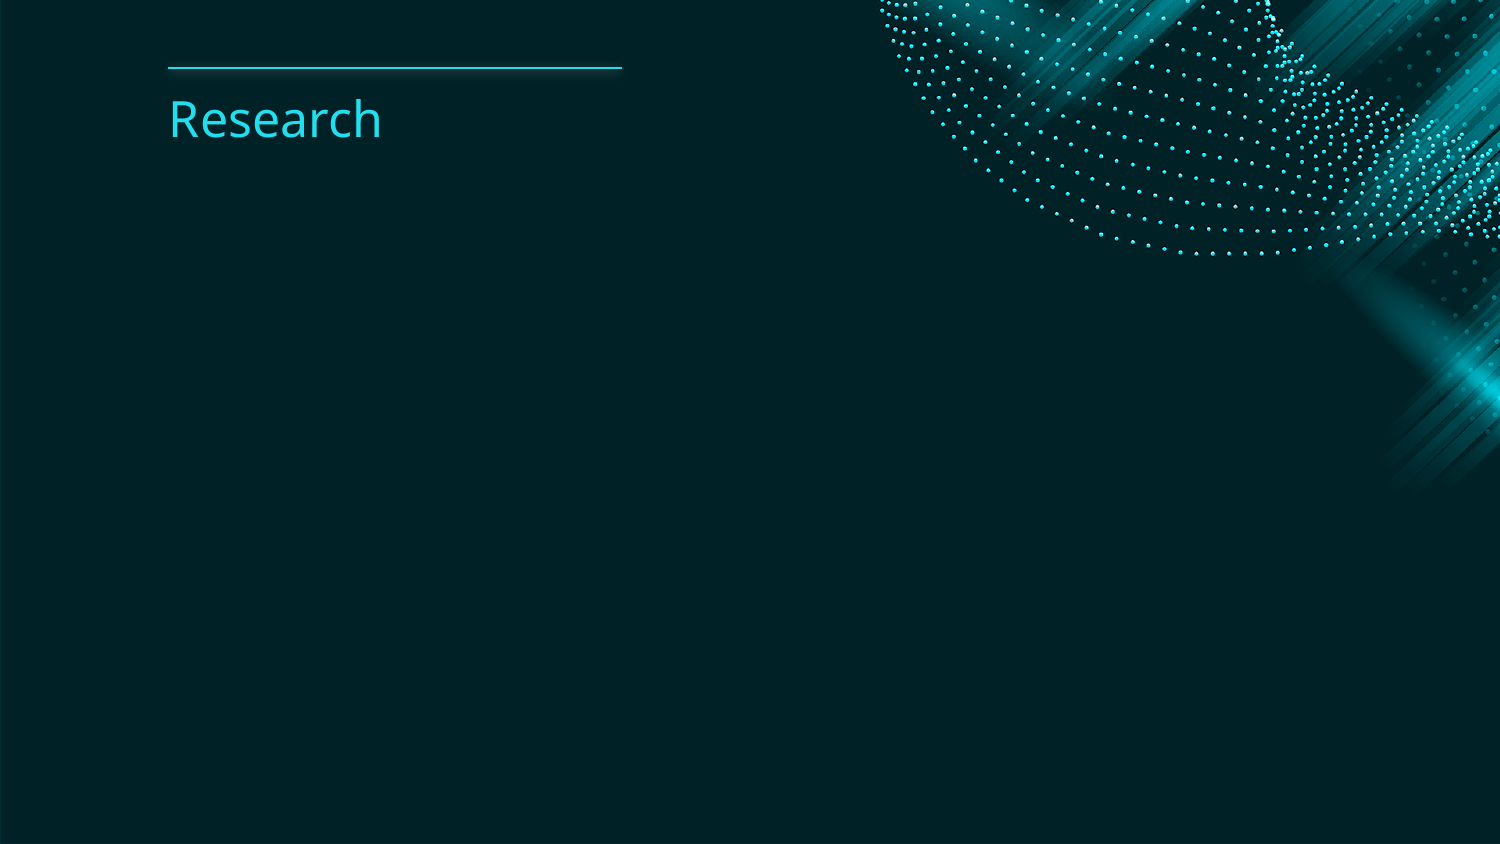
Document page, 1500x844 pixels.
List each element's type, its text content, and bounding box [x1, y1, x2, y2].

title Research [153, 72, 914, 228]
picture [0, 0, 1500, 844]
